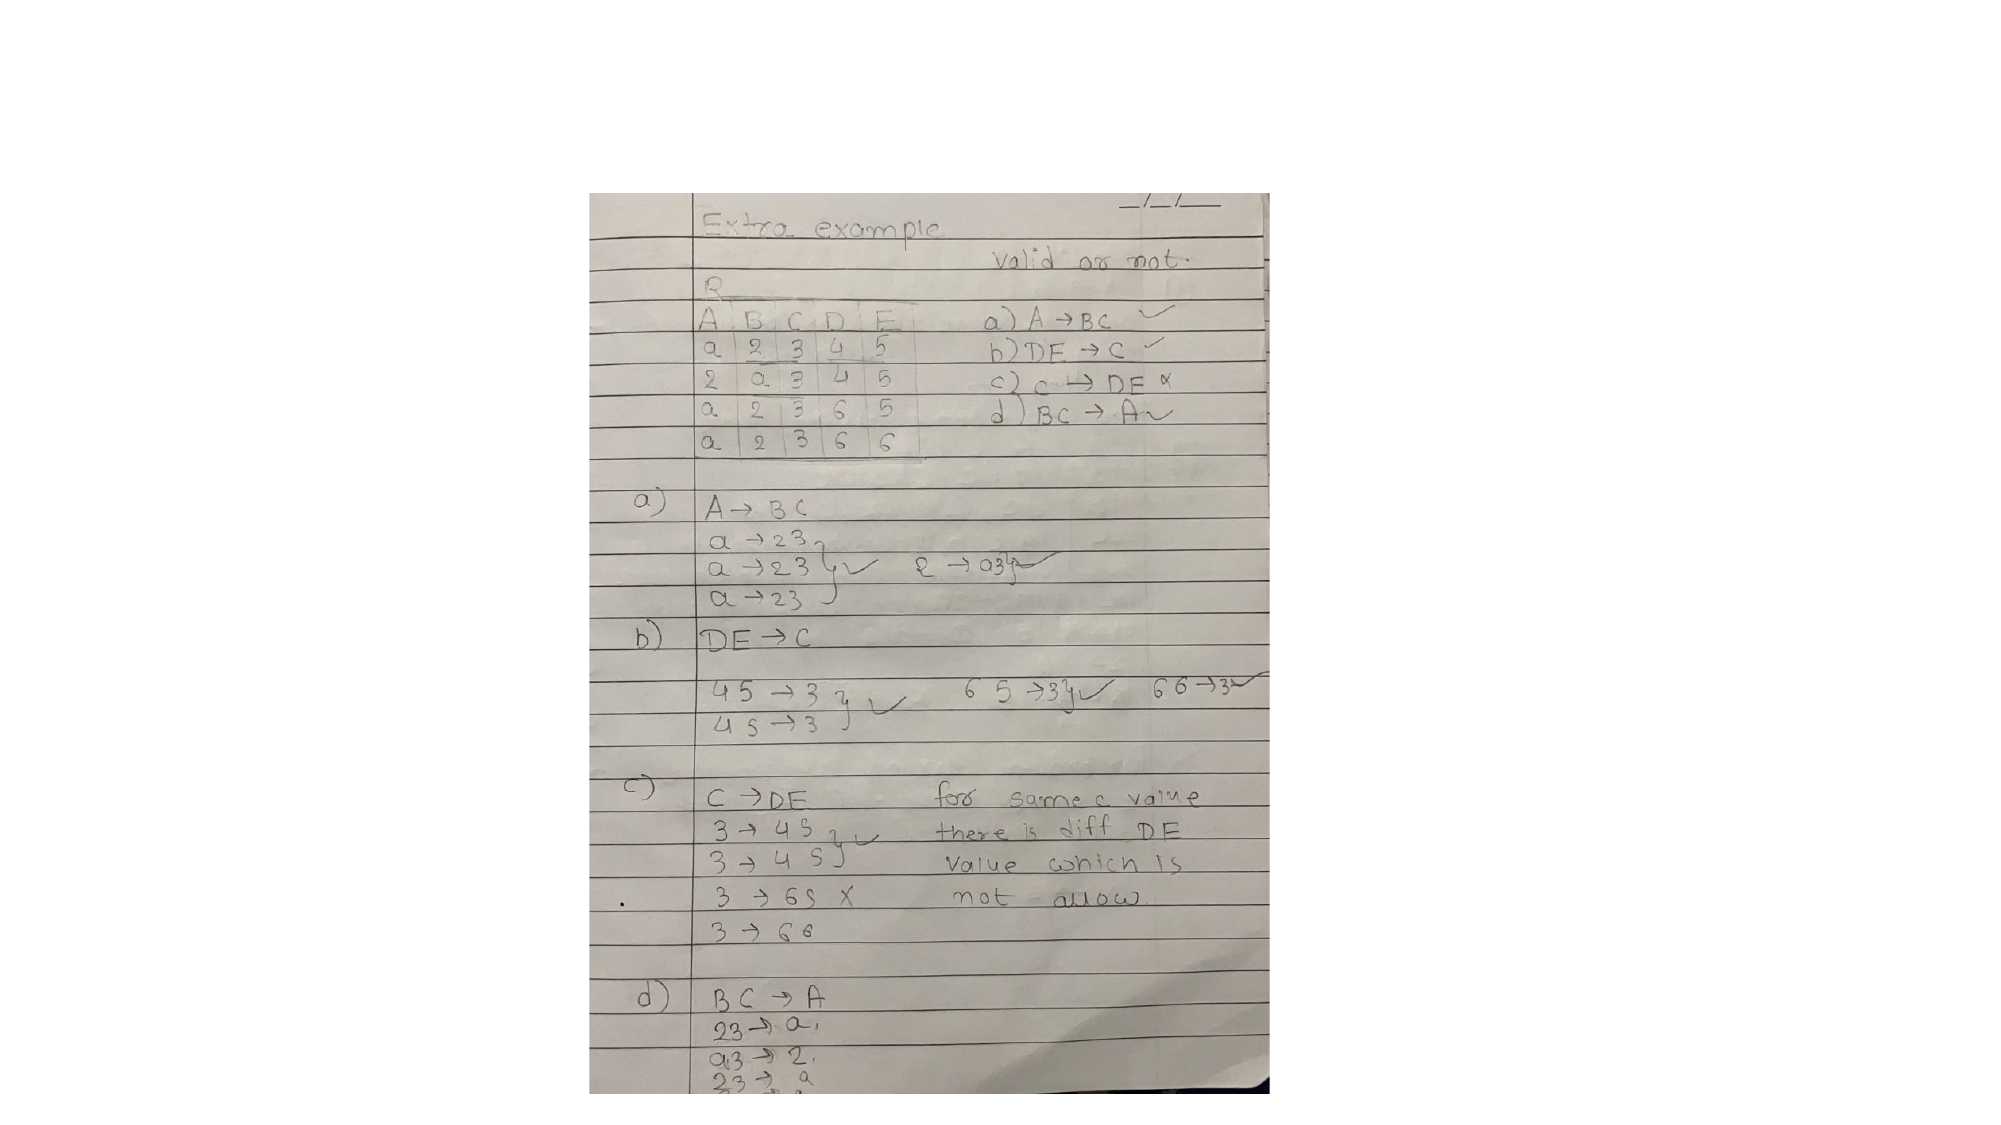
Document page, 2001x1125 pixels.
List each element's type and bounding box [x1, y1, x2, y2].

picture [589, 193, 1270, 1094]
